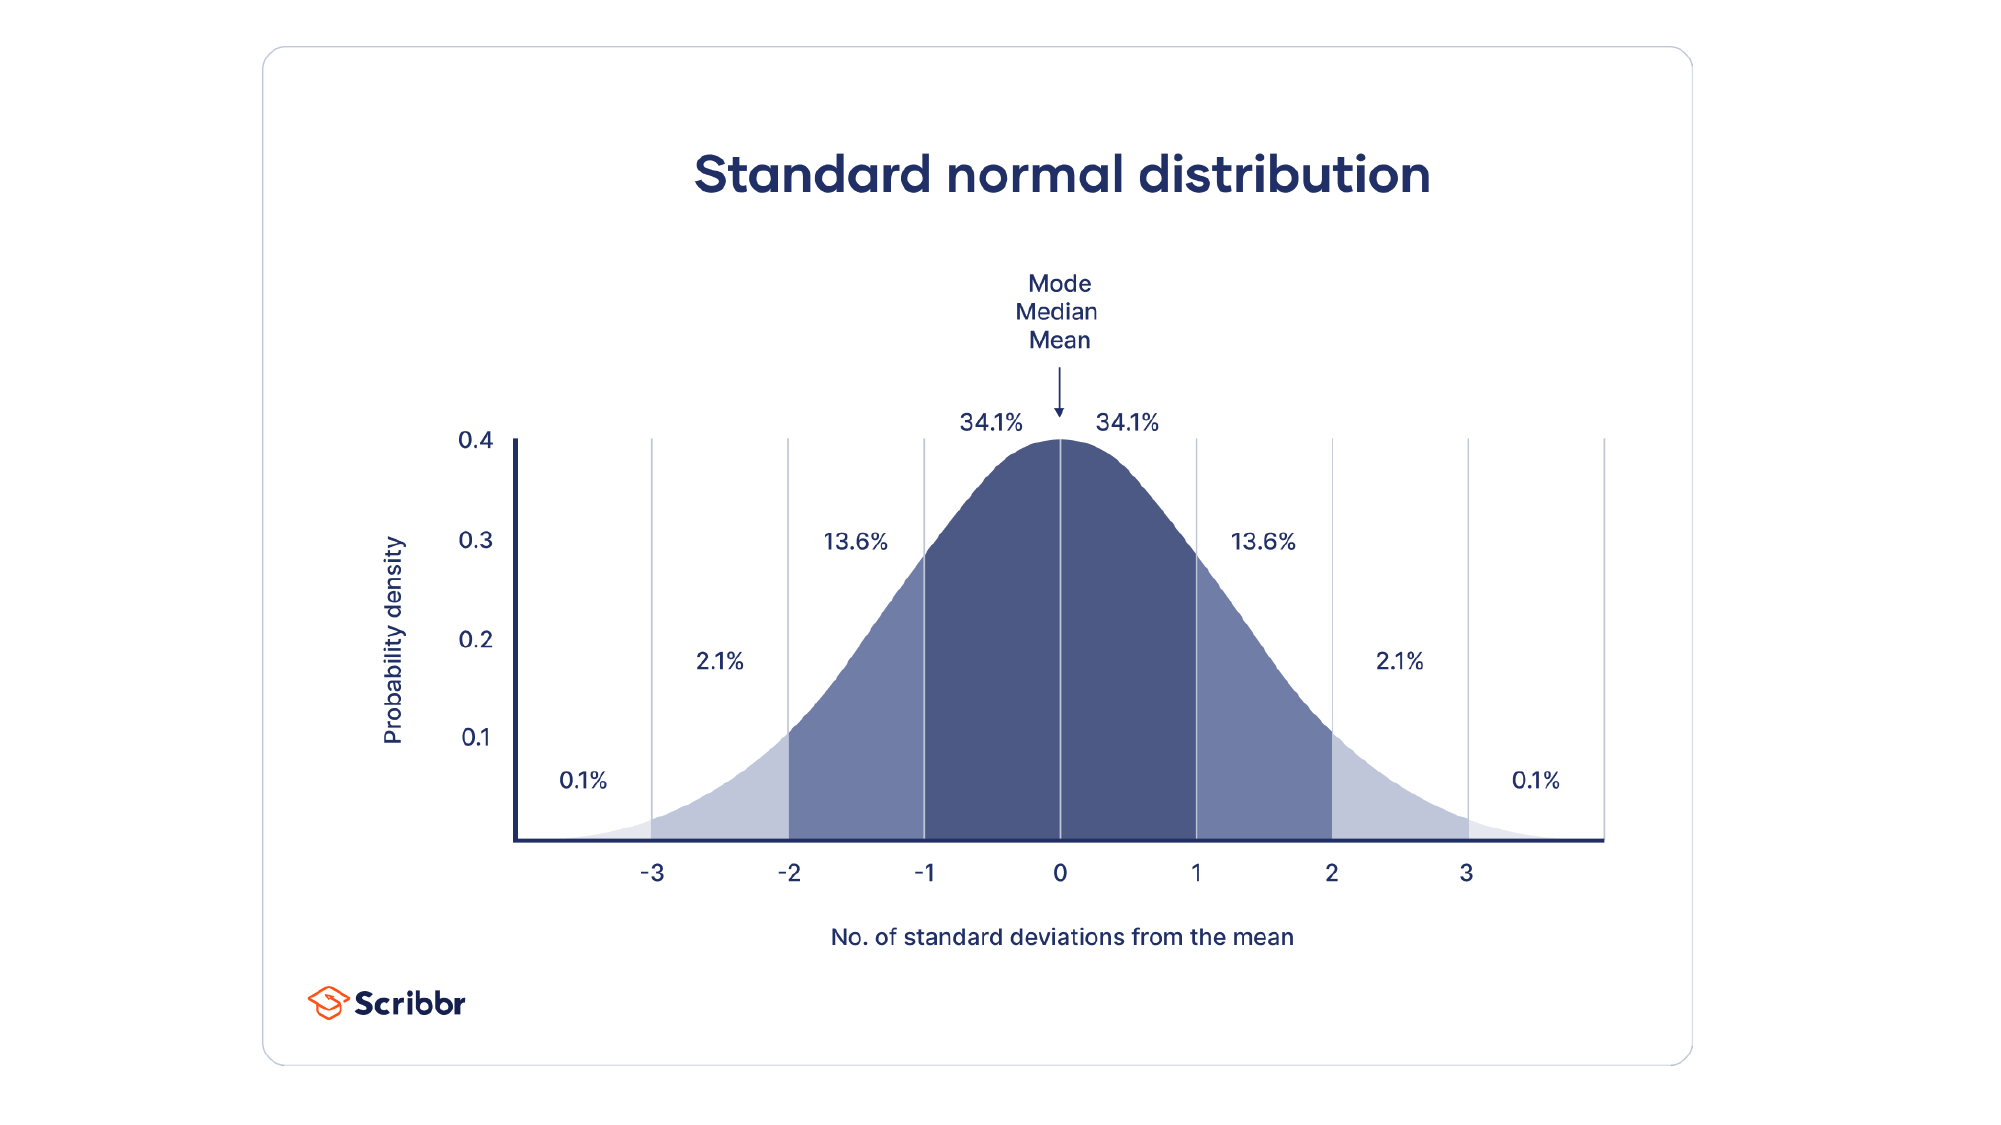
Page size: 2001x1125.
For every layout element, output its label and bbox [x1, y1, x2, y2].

list [261, 45, 1694, 1066]
